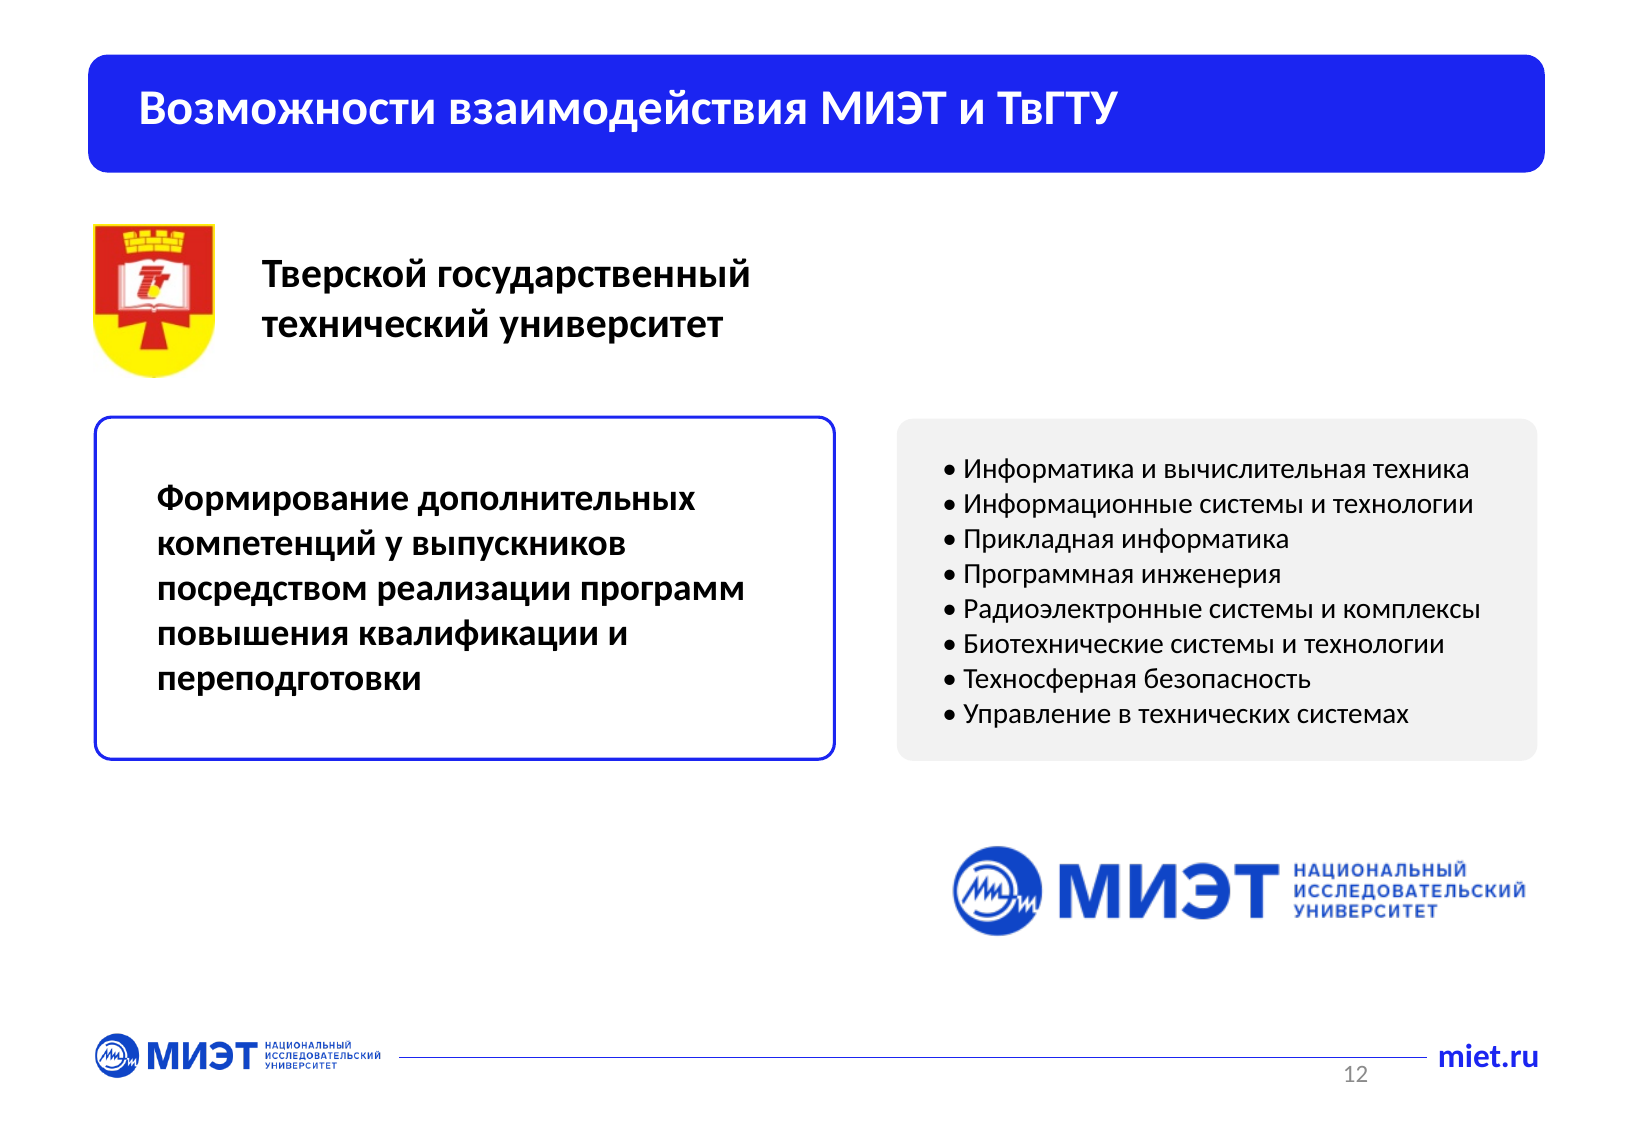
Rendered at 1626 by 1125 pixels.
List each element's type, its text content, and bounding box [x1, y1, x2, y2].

slide_number 12 [1166, 1042, 1546, 1103]
text_box miet.ru [1426, 1035, 1557, 1080]
picture [91, 1018, 385, 1095]
text_box [86, 52, 1547, 175]
text_box Возможности взаимодействия МИЭТ и ТвГТУ [127, 78, 1415, 140]
picture [946, 816, 1535, 970]
text_box Тверской государственный технический университет [247, 238, 785, 354]
picture [93, 224, 215, 379]
text_box [894, 416, 1540, 763]
text_box Формирование дополнительных компетенций у выпускников посредством реализации программ повышения квалификации и переподготовки [142, 465, 774, 706]
text_box [93, 415, 837, 762]
text_box • Информатика и вычислительная техника • Информационные системы и технологии • Прикладная информатика • Программная инженерия • Радиоэлектронные системы и комплексы • Биотехнические системы и технологии • Техносферная безопасность • Управление в технических системах [906, 441, 1511, 737]
